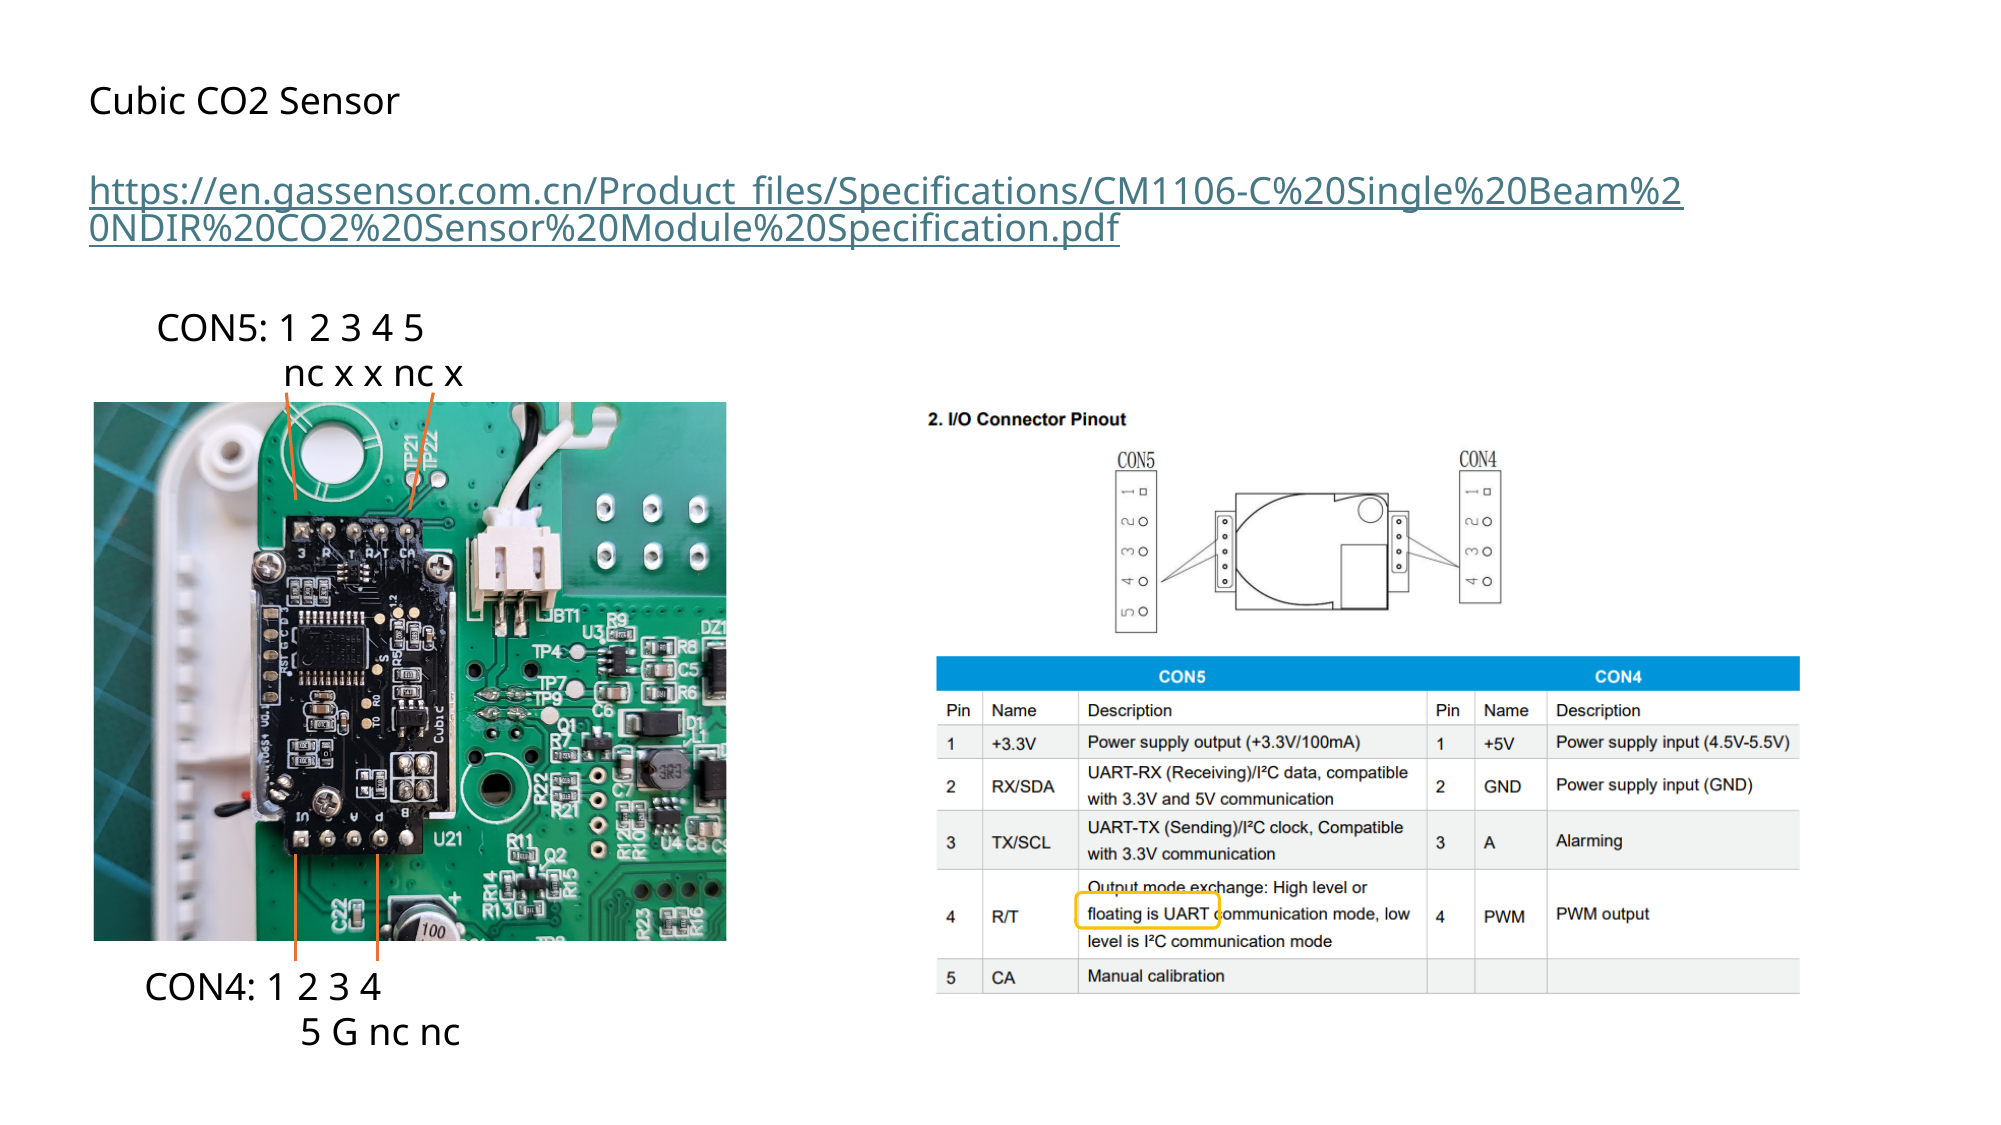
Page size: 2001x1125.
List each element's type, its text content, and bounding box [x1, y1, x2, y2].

text_box CON5: 1 2 3 4 5 nc x x nc x [141, 296, 479, 354]
picture [906, 401, 1810, 1003]
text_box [285, 392, 297, 501]
picture [94, 354, 727, 989]
text_box CON4: 1 2 3 4 5 G nc nc [129, 955, 476, 1061]
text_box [409, 392, 434, 511]
text_box Cubic CO2 Sensor https://en.gassensor.com.cn/Product_files/Specifications/CM1106-C%20Single%20Beam%20NDIR%20CO2%20Sensor%20Module%20Specification.pdf [73, 69, 1714, 360]
